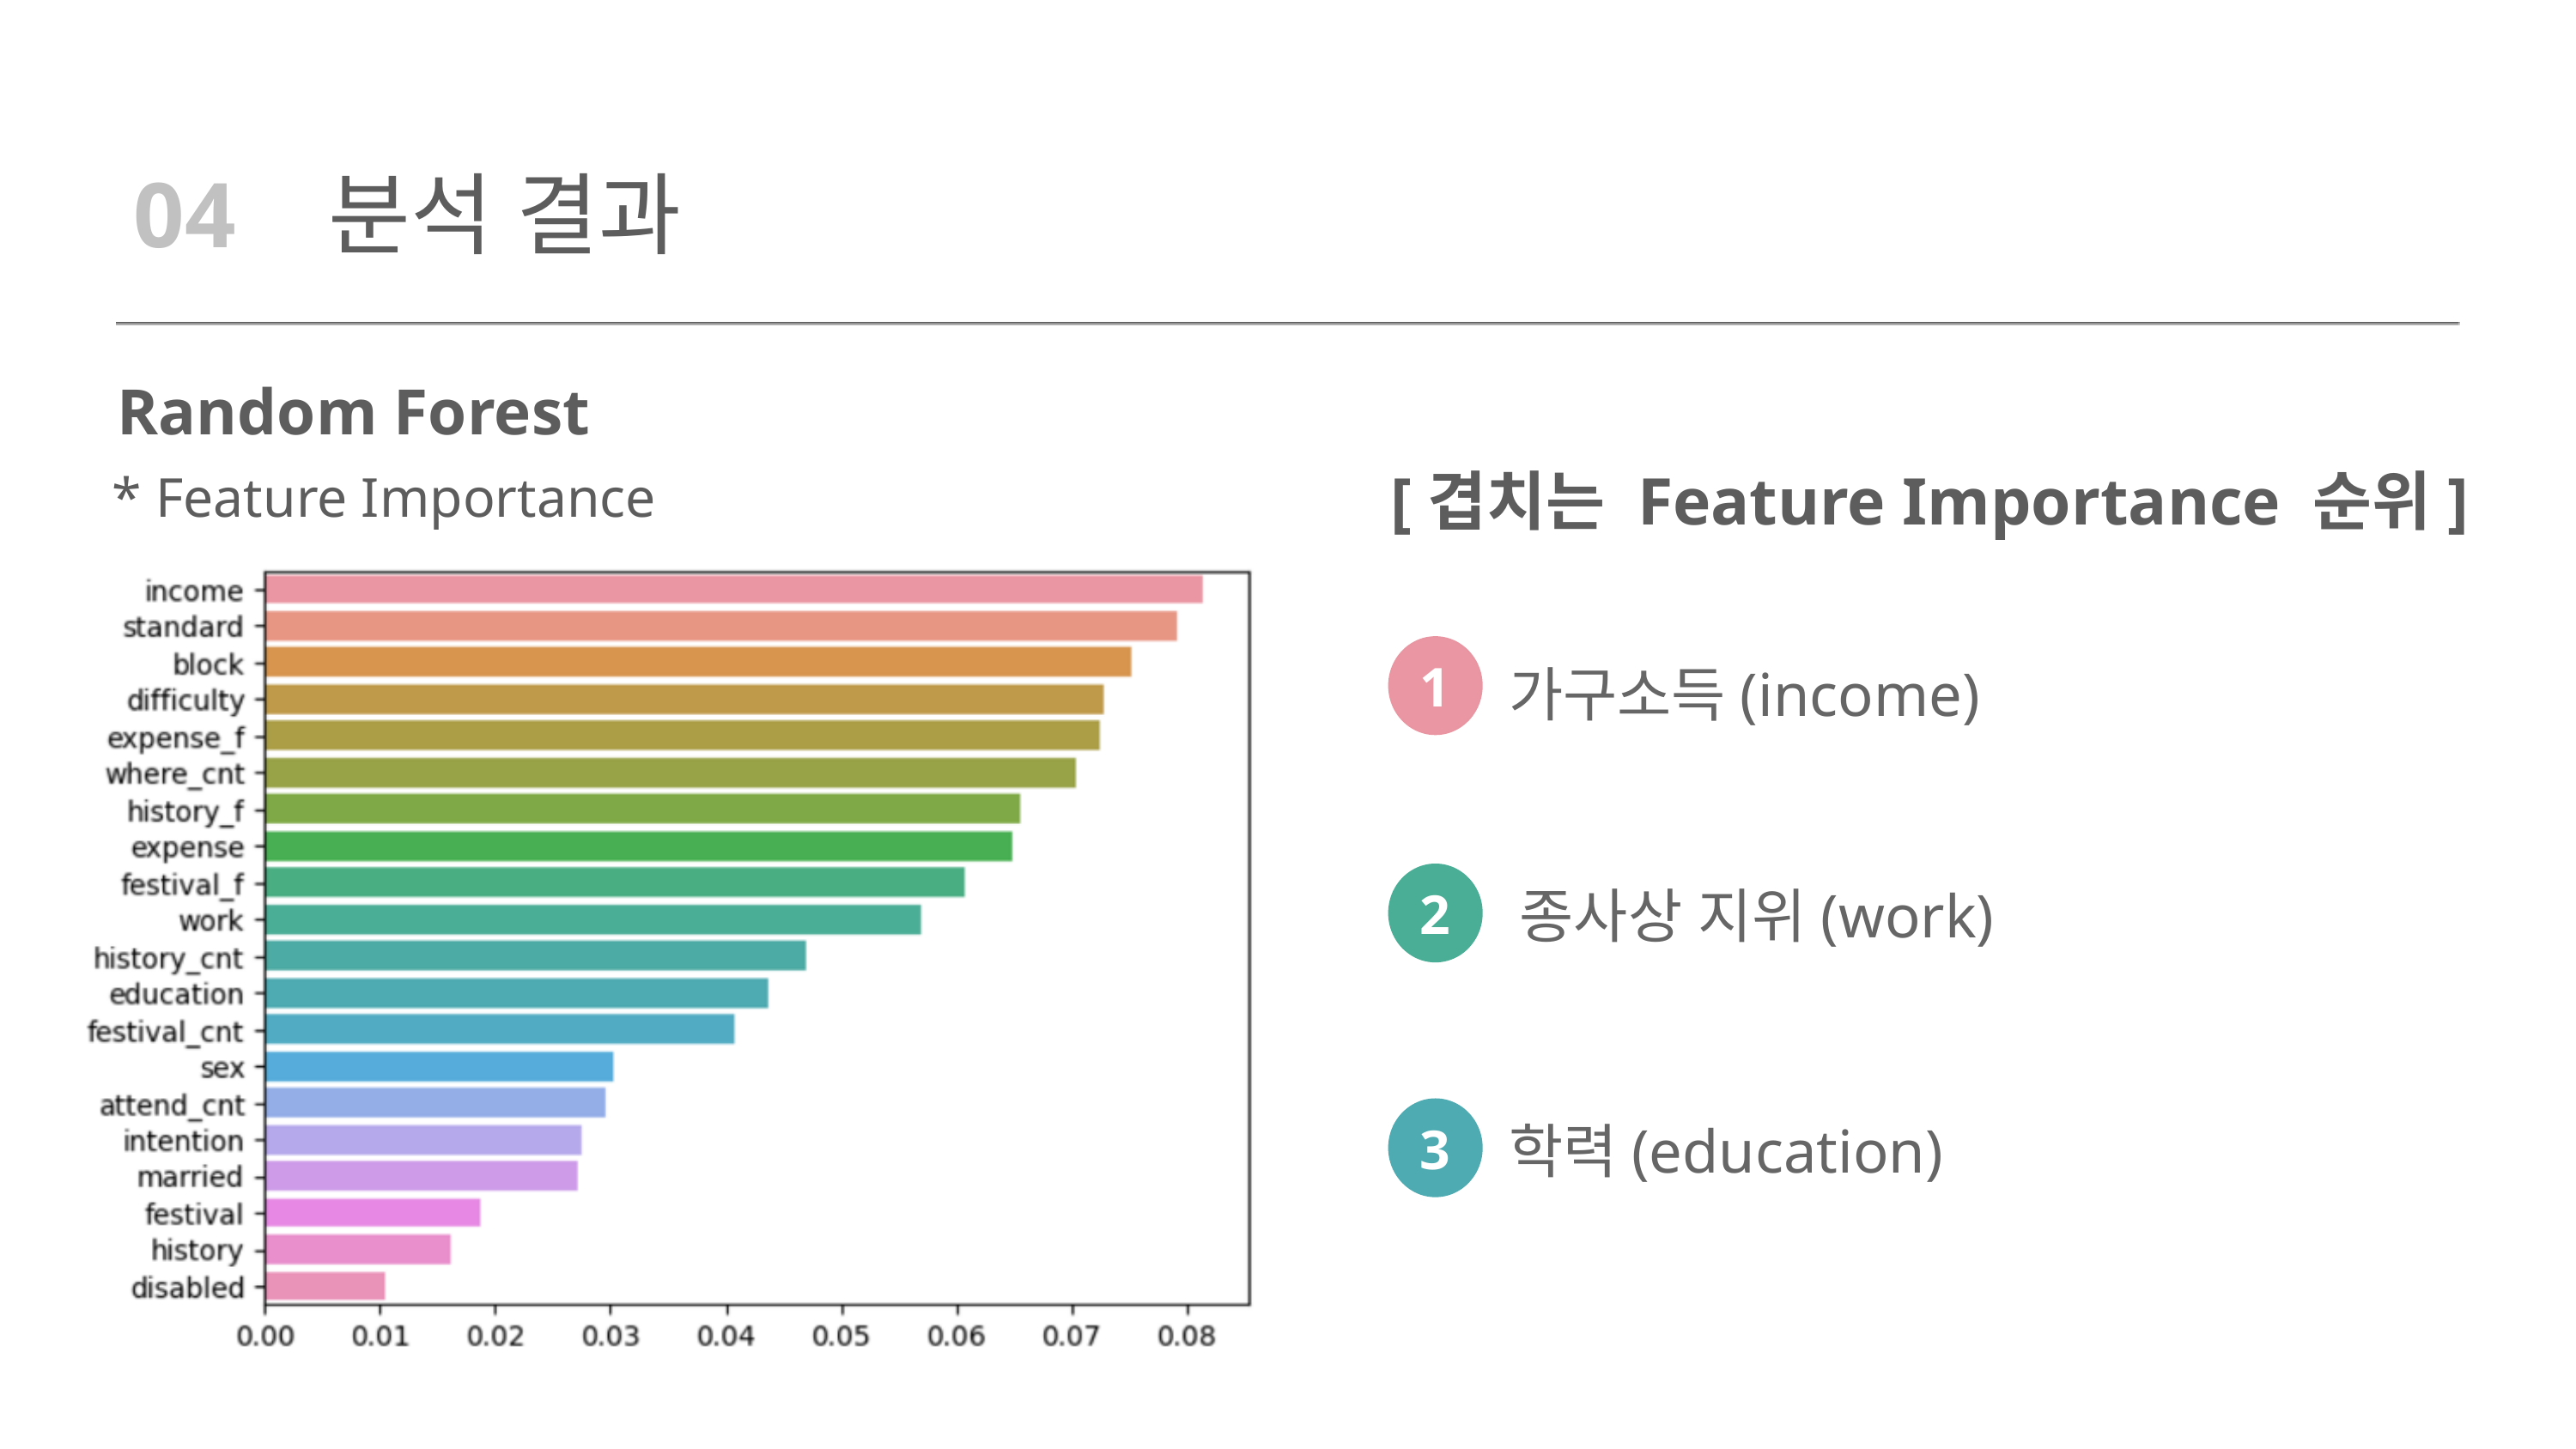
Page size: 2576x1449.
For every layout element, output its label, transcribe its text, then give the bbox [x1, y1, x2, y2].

text_box 종사상 지위(work) [1506, 855, 2483, 963]
text_box 04 [120, 152, 359, 273]
text_box 1 [1388, 636, 1482, 735]
text_box 3 [1388, 1099, 1482, 1197]
text_box [겹치는 Feature Importance 순위] [1377, 436, 2576, 551]
text_box 분석 결과 [359, 152, 1855, 273]
text_box Random Forest [104, 348, 1469, 461]
picture [49, 531, 1332, 1379]
picture [116, 322, 2460, 325]
text_box 학력(education) [1496, 1090, 2512, 1198]
text_box 가구소득(income) [1496, 634, 2375, 742]
text_box 2 [1388, 864, 1482, 962]
text_box * Feature Importance [99, 441, 837, 530]
